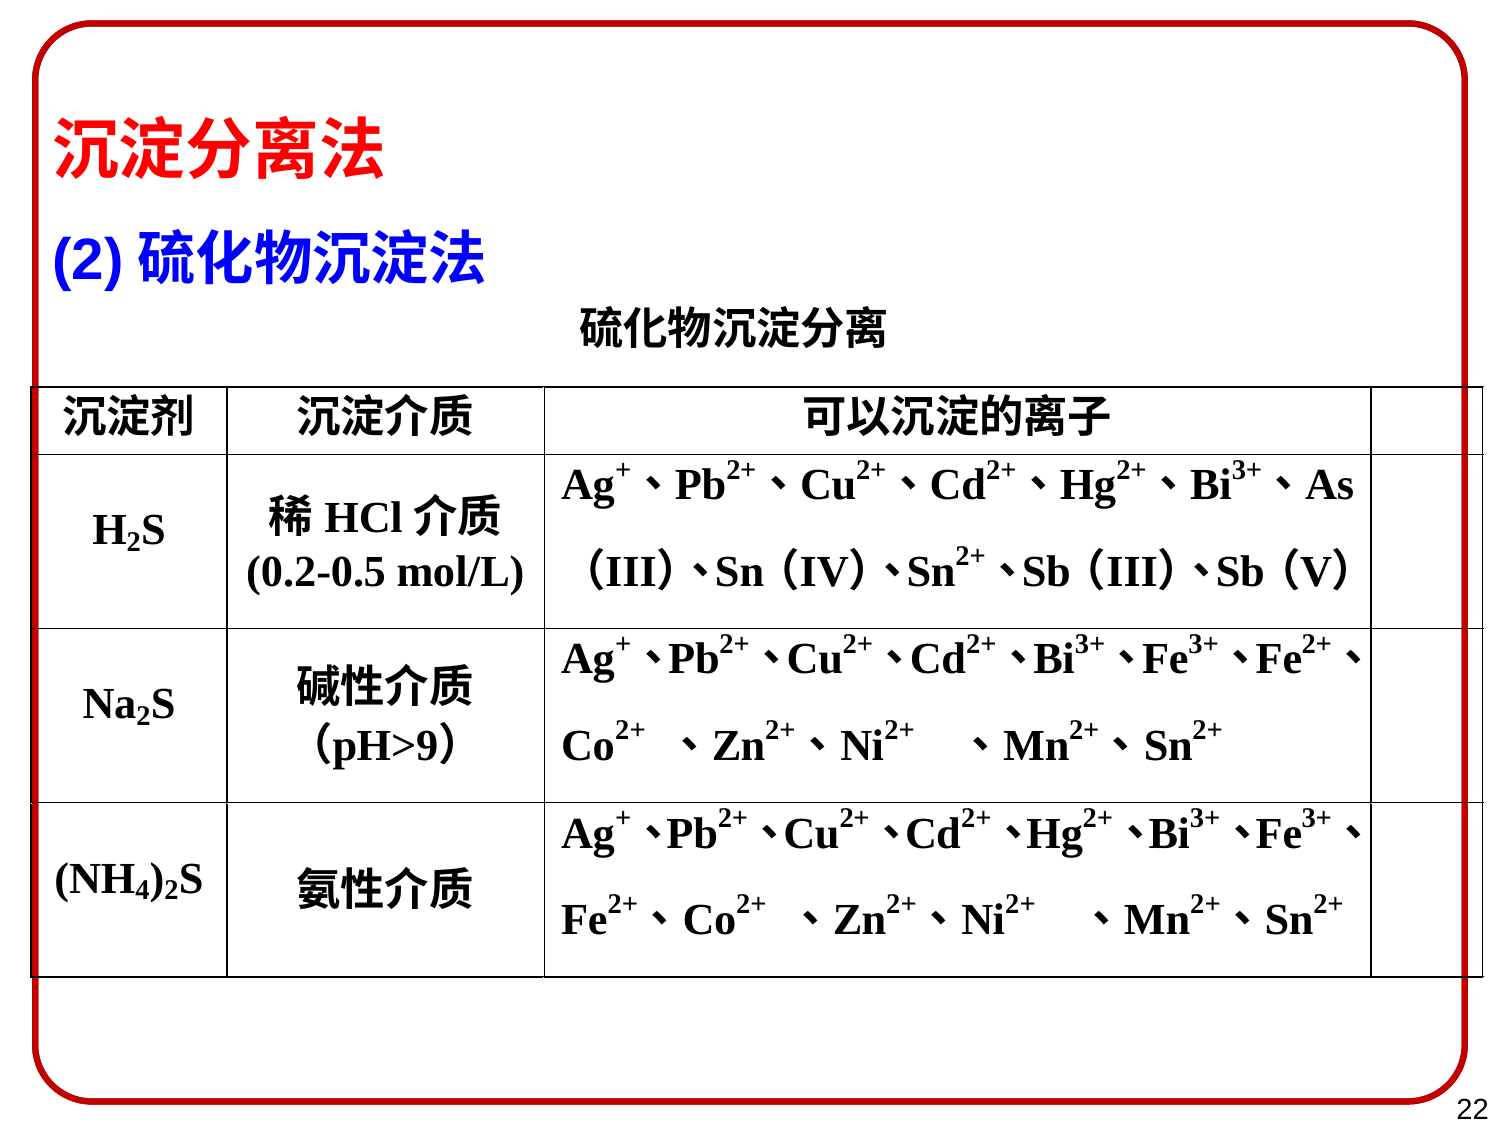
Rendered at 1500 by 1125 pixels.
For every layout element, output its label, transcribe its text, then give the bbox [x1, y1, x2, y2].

text_box (2)硫化物沉淀法 [37, 199, 1463, 299]
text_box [29, 299, 1488, 1038]
slide_number 22 [1410, 1065, 1500, 1125]
text_box 沉淀分离法 [37, 99, 975, 195]
